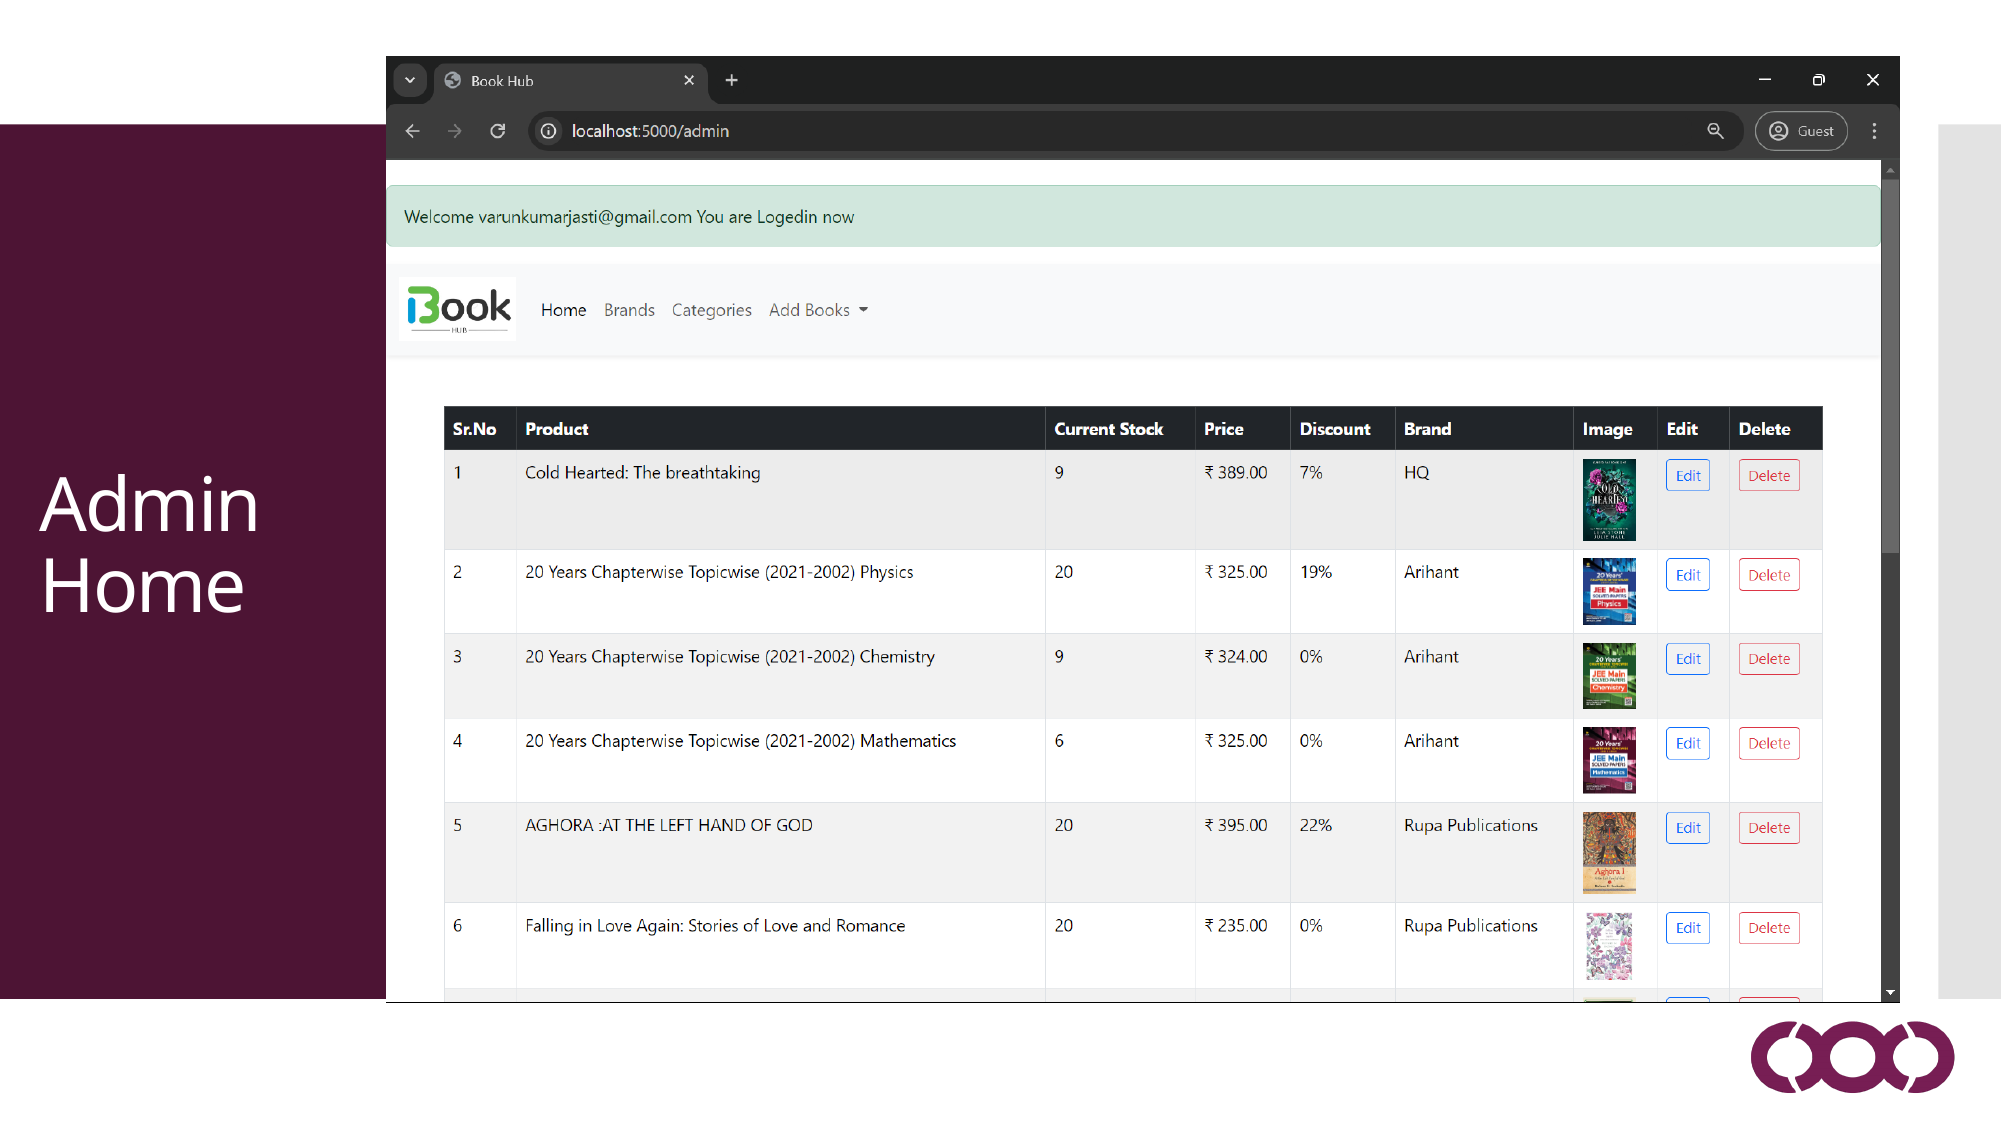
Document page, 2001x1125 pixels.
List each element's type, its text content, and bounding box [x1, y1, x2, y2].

text_box Admin Home [32, 458, 339, 636]
picture [1746, 1013, 1959, 1101]
picture [385, 56, 1901, 1004]
